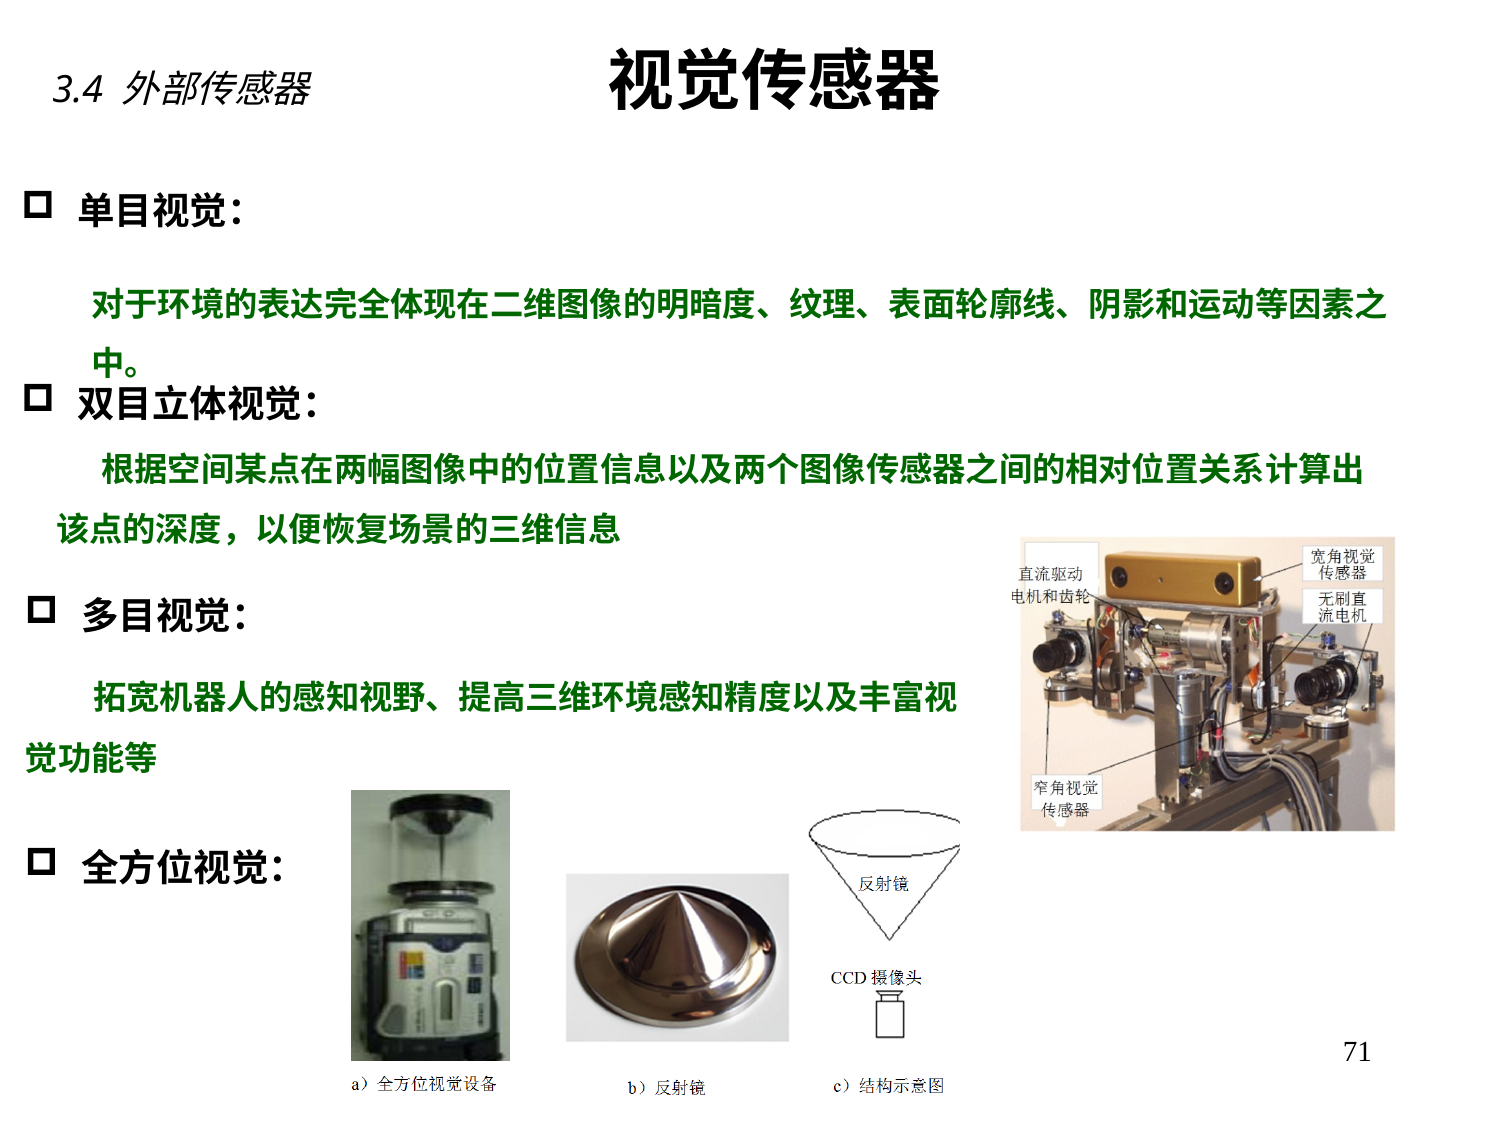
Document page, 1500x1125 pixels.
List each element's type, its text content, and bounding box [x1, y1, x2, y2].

text_box 根据空间某点在两幅图像中的位置信息以及两个图像传感器之间的相对位置关系计算出该点的深度，以便恢复场景的三维信息 [41, 420, 1407, 556]
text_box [10, 30, 1493, 138]
picture [999, 525, 1402, 837]
text_box 对于环境的表达完全体现在二维图像的明暗度、纹理、表面轮廓线、阴影和运动等因素之中。 [76, 255, 1447, 349]
text_box 双目立体视觉： [6, 349, 1485, 433]
slide_number 71 [1074, 1025, 1388, 1100]
text_box 单目视觉： [6, 156, 1485, 240]
text_box 多目视觉： 拓宽机器人的感知视野、提高三维环境感知精度以及丰富视觉功能等 [10, 562, 994, 785]
text_box 全方位视觉： [10, 813, 320, 897]
picture [325, 774, 960, 1110]
